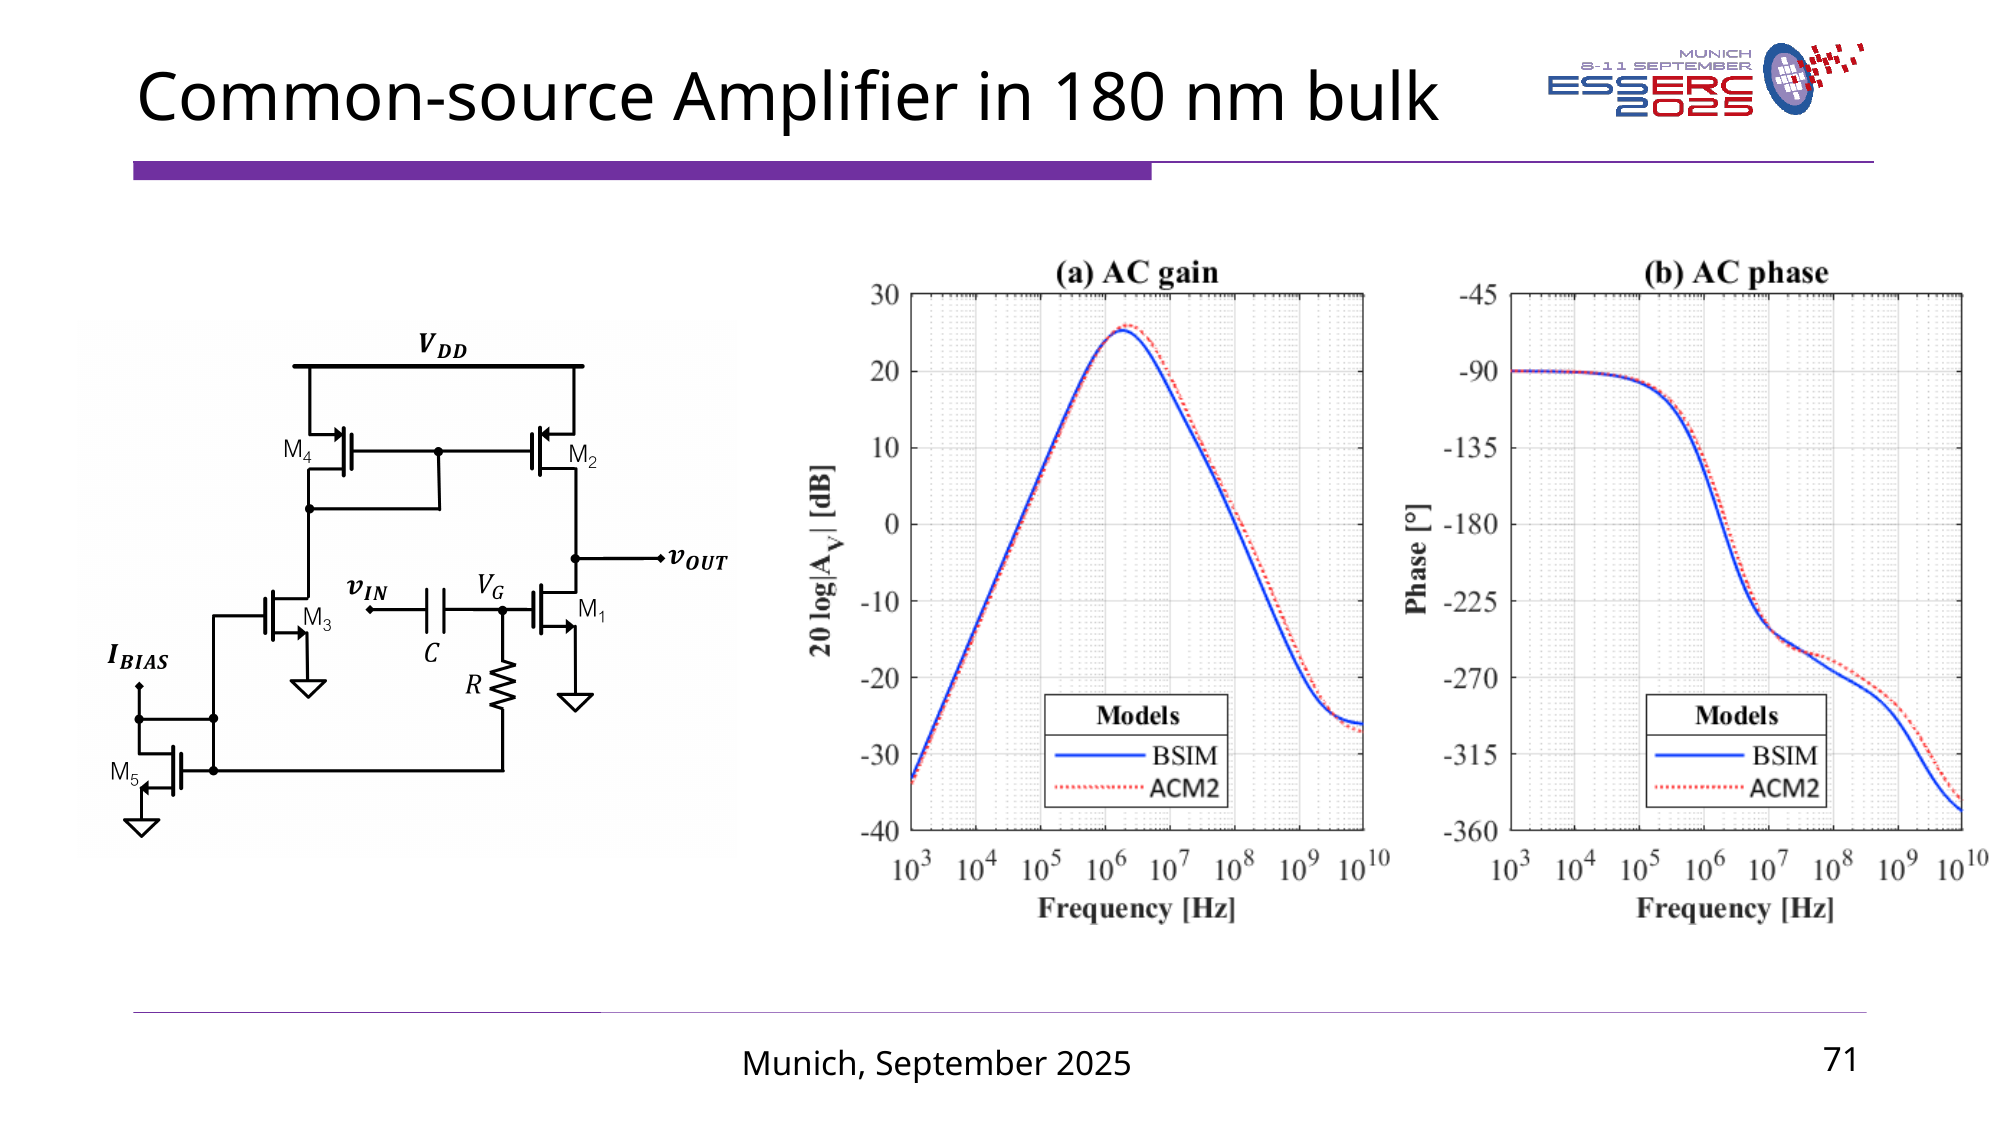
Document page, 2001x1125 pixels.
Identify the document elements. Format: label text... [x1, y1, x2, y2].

picture [76, 320, 737, 858]
text_box Common-source Amplifier in 180 nm bulk [121, 46, 1638, 141]
picture [1538, 19, 1874, 138]
picture [799, 244, 1998, 925]
